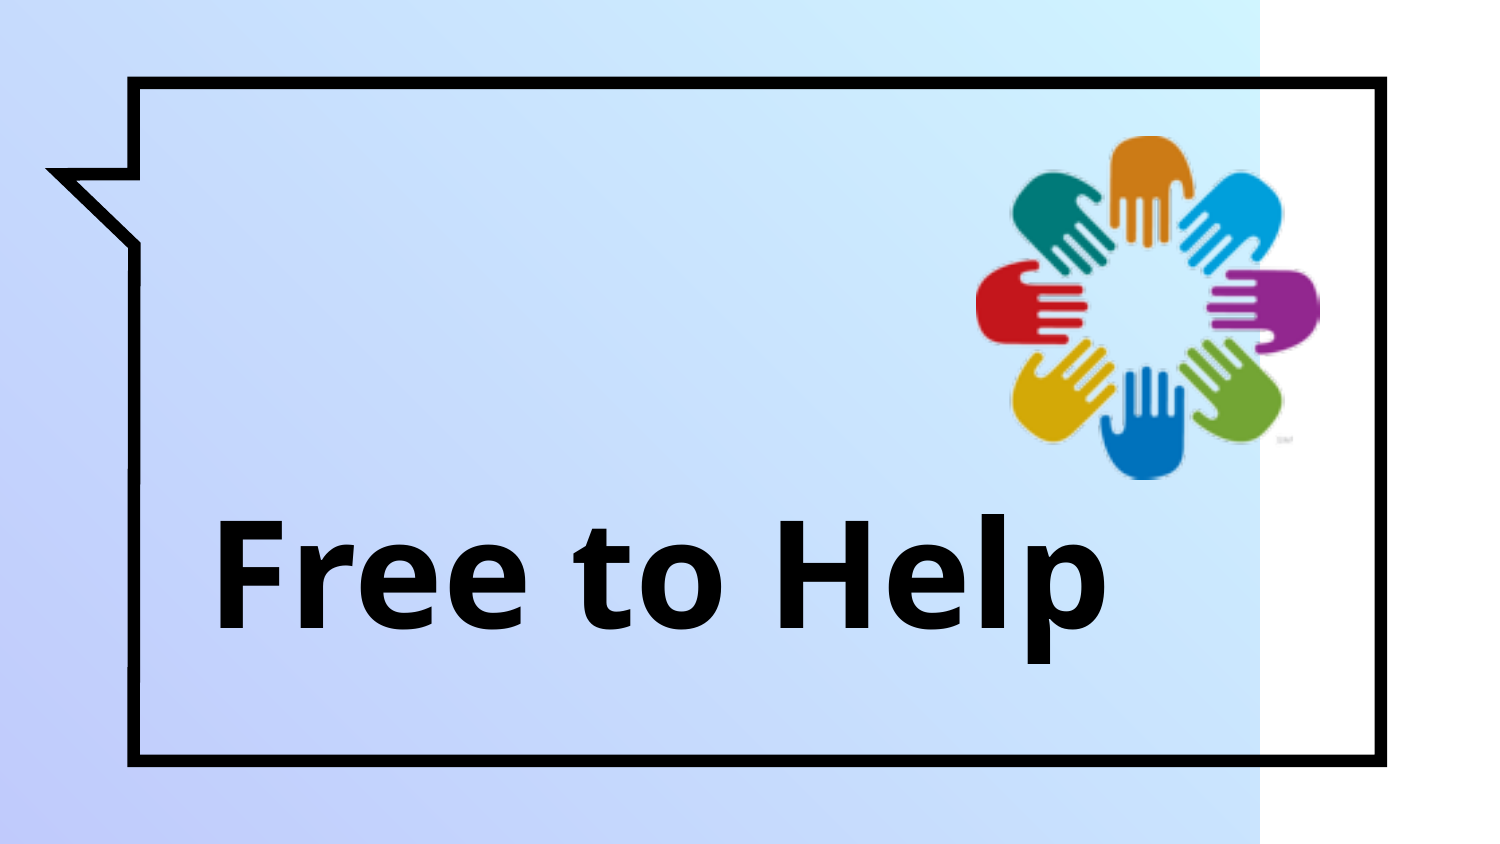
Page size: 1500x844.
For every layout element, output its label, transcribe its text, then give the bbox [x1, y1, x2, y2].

picture [975, 136, 1320, 481]
title Free to Help [192, 463, 1269, 655]
